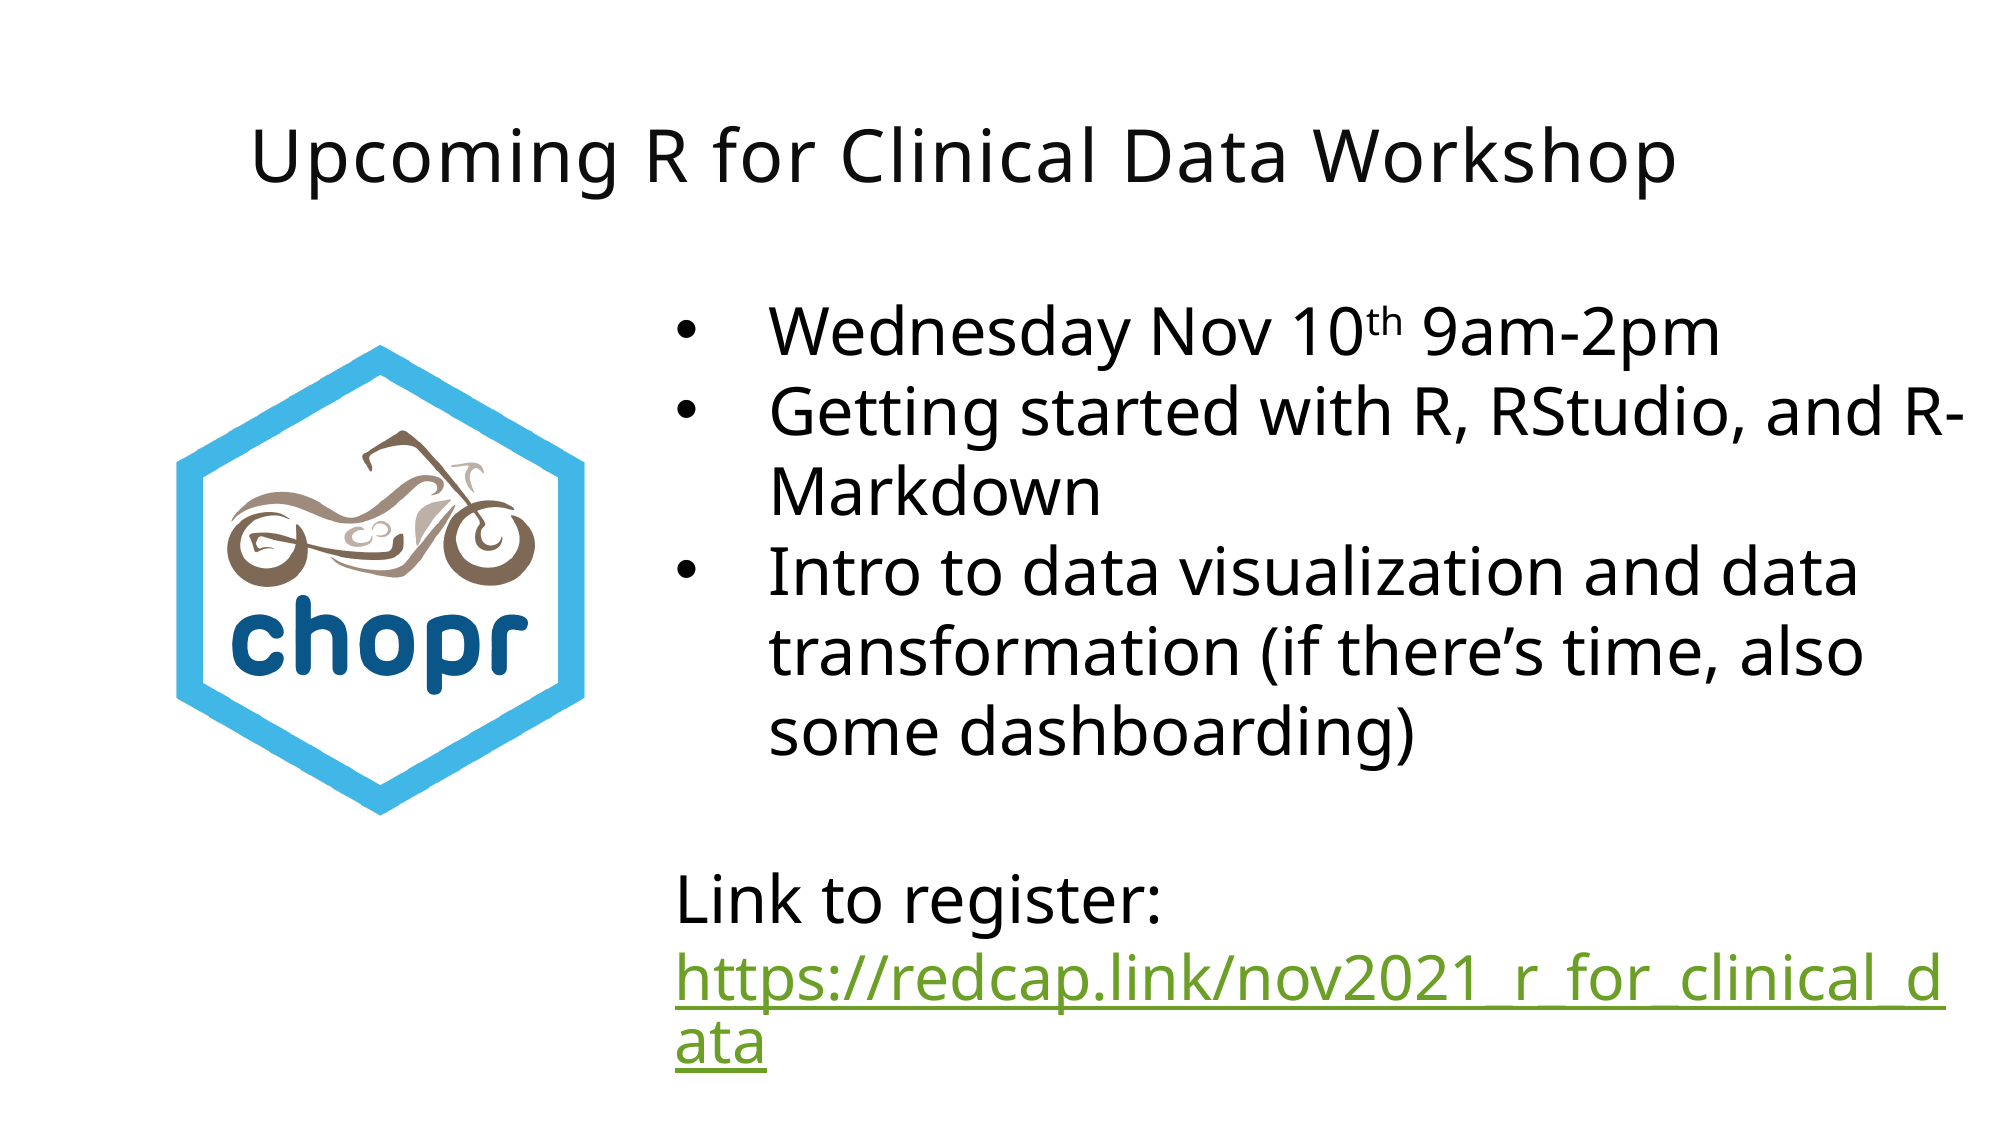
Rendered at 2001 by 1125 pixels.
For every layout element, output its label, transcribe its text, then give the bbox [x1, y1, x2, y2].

title Upcoming R for Clinical Data Workshop [168, 96, 1763, 227]
picture [147, 339, 638, 821]
text_box Wednesday Nov 10th 9am-2pm Getting started with R, RStudio, and R-Markdown Intro to data visualization and data transformation (if there’s time, also some dashboarding) Link to register: https://redcap.link/nov2021_r_for_clinical_data [660, 281, 1986, 1031]
